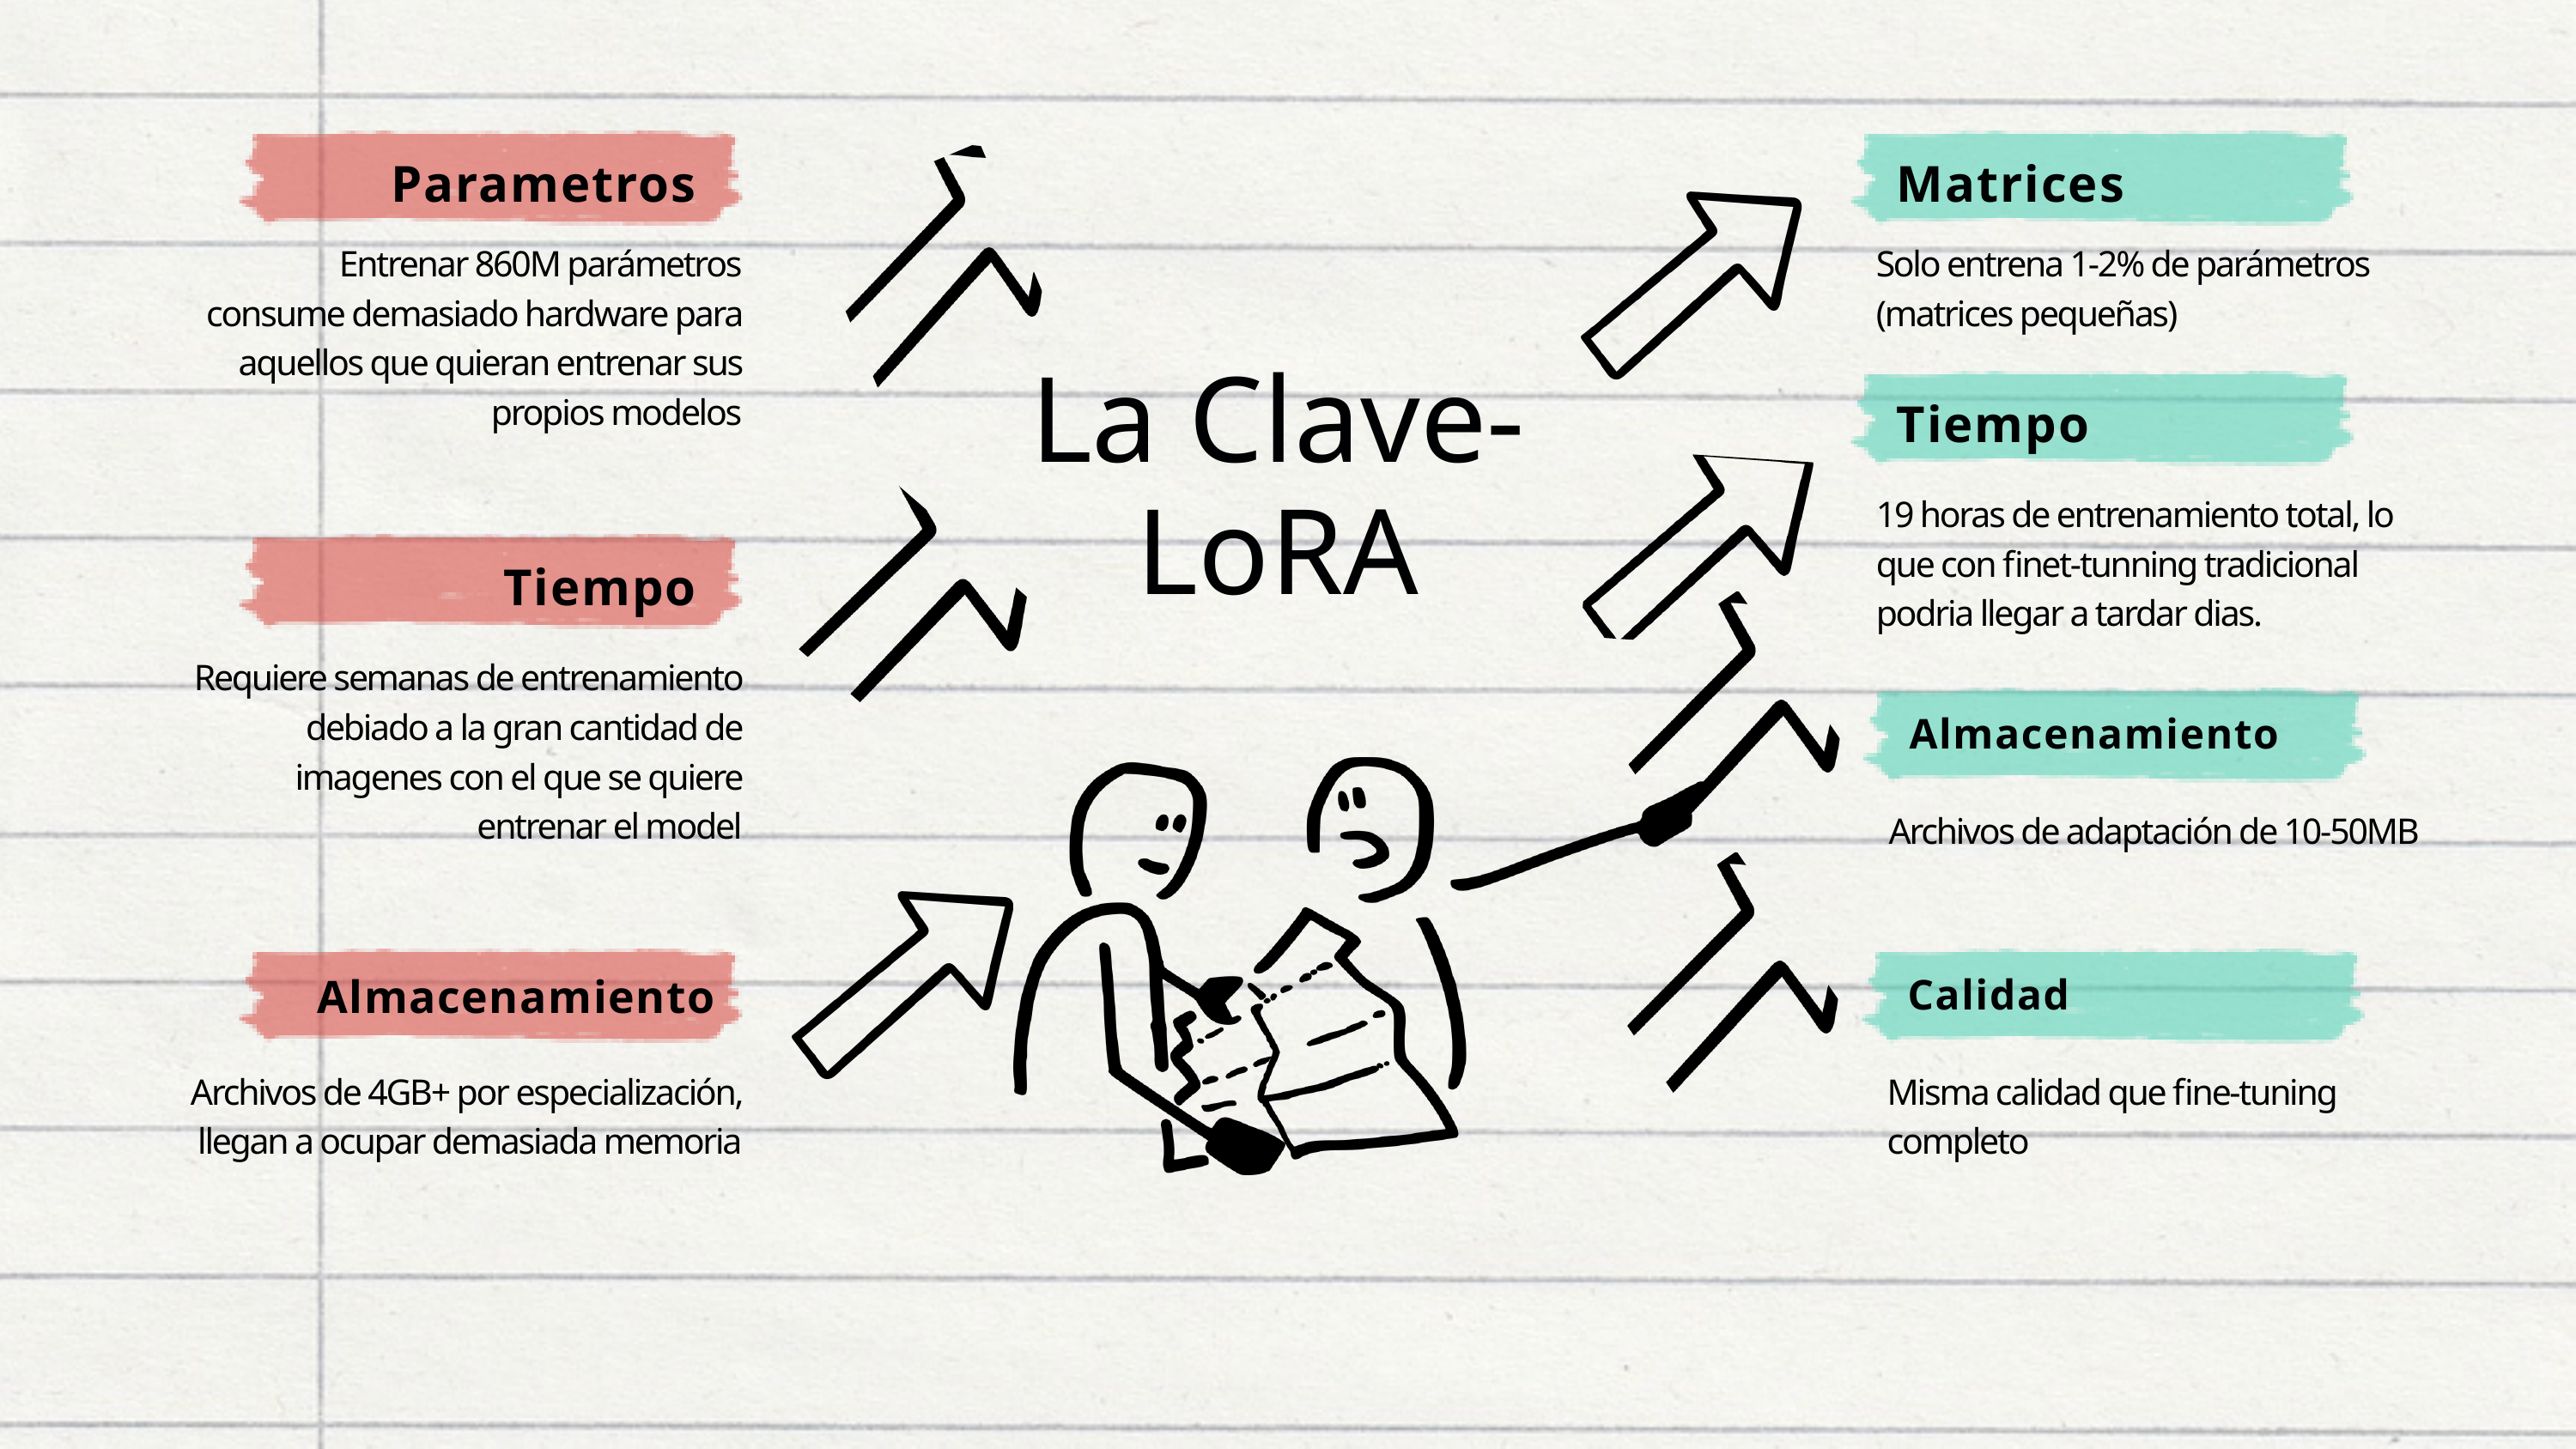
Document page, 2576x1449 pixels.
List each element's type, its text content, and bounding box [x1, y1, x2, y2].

text_box Almacenamiento [1909, 699, 2330, 757]
text_box Almacenamiento [285, 960, 716, 1022]
text_box Requiere semanas de entrenamiento debiado a la gran cantidad de imagenes con el que se quiere entrenar el model [171, 648, 743, 846]
text_box [805, 142, 1066, 420]
text_box Matrices [1896, 142, 2308, 213]
text_box Tiempo [285, 545, 696, 616]
text_box [1582, 590, 1863, 868]
text_box Solo entrena 1-2% de parámetros (matrices pequeñas) [1875, 234, 2448, 334]
text_box 19 horas de entrenamiento total, lo que con finet-tunning tradicional podria llegar a tardar dias. [1875, 485, 2448, 634]
text_box [1863, 688, 2366, 783]
text_box Archivos de adaptación de 10-50MB [1888, 802, 2460, 852]
text_box Tiempo [1896, 382, 2372, 453]
text_box [239, 534, 743, 629]
text_box [1580, 851, 1862, 1141]
text_box [792, 891, 1013, 1081]
text_box [239, 130, 743, 226]
text_box [756, 470, 1048, 758]
text_box [0, 0, 2576, 1449]
text_box [1013, 757, 1710, 1175]
text_box [1850, 371, 2354, 466]
text_box [1850, 130, 2354, 226]
text_box [1862, 949, 2366, 1044]
text_box Archivos de 4GB+ por especialización, llegan a ocupar demasiada memoria [171, 1062, 743, 1162]
text_box Parametros [285, 142, 696, 213]
text_box Misma calidad que fine-tuning completo [1886, 1063, 2459, 1162]
text_box [239, 949, 743, 1043]
text_box [1580, 191, 1802, 381]
text_box Calidad [1907, 960, 2329, 1018]
text_box [1581, 447, 1814, 652]
text_box La Clave- LoRA [989, 353, 1566, 618]
text_box Entrenar 860M parámetros consume demasiado hardware para aquellos que quieran entrenar sus propios modelos [171, 234, 743, 433]
